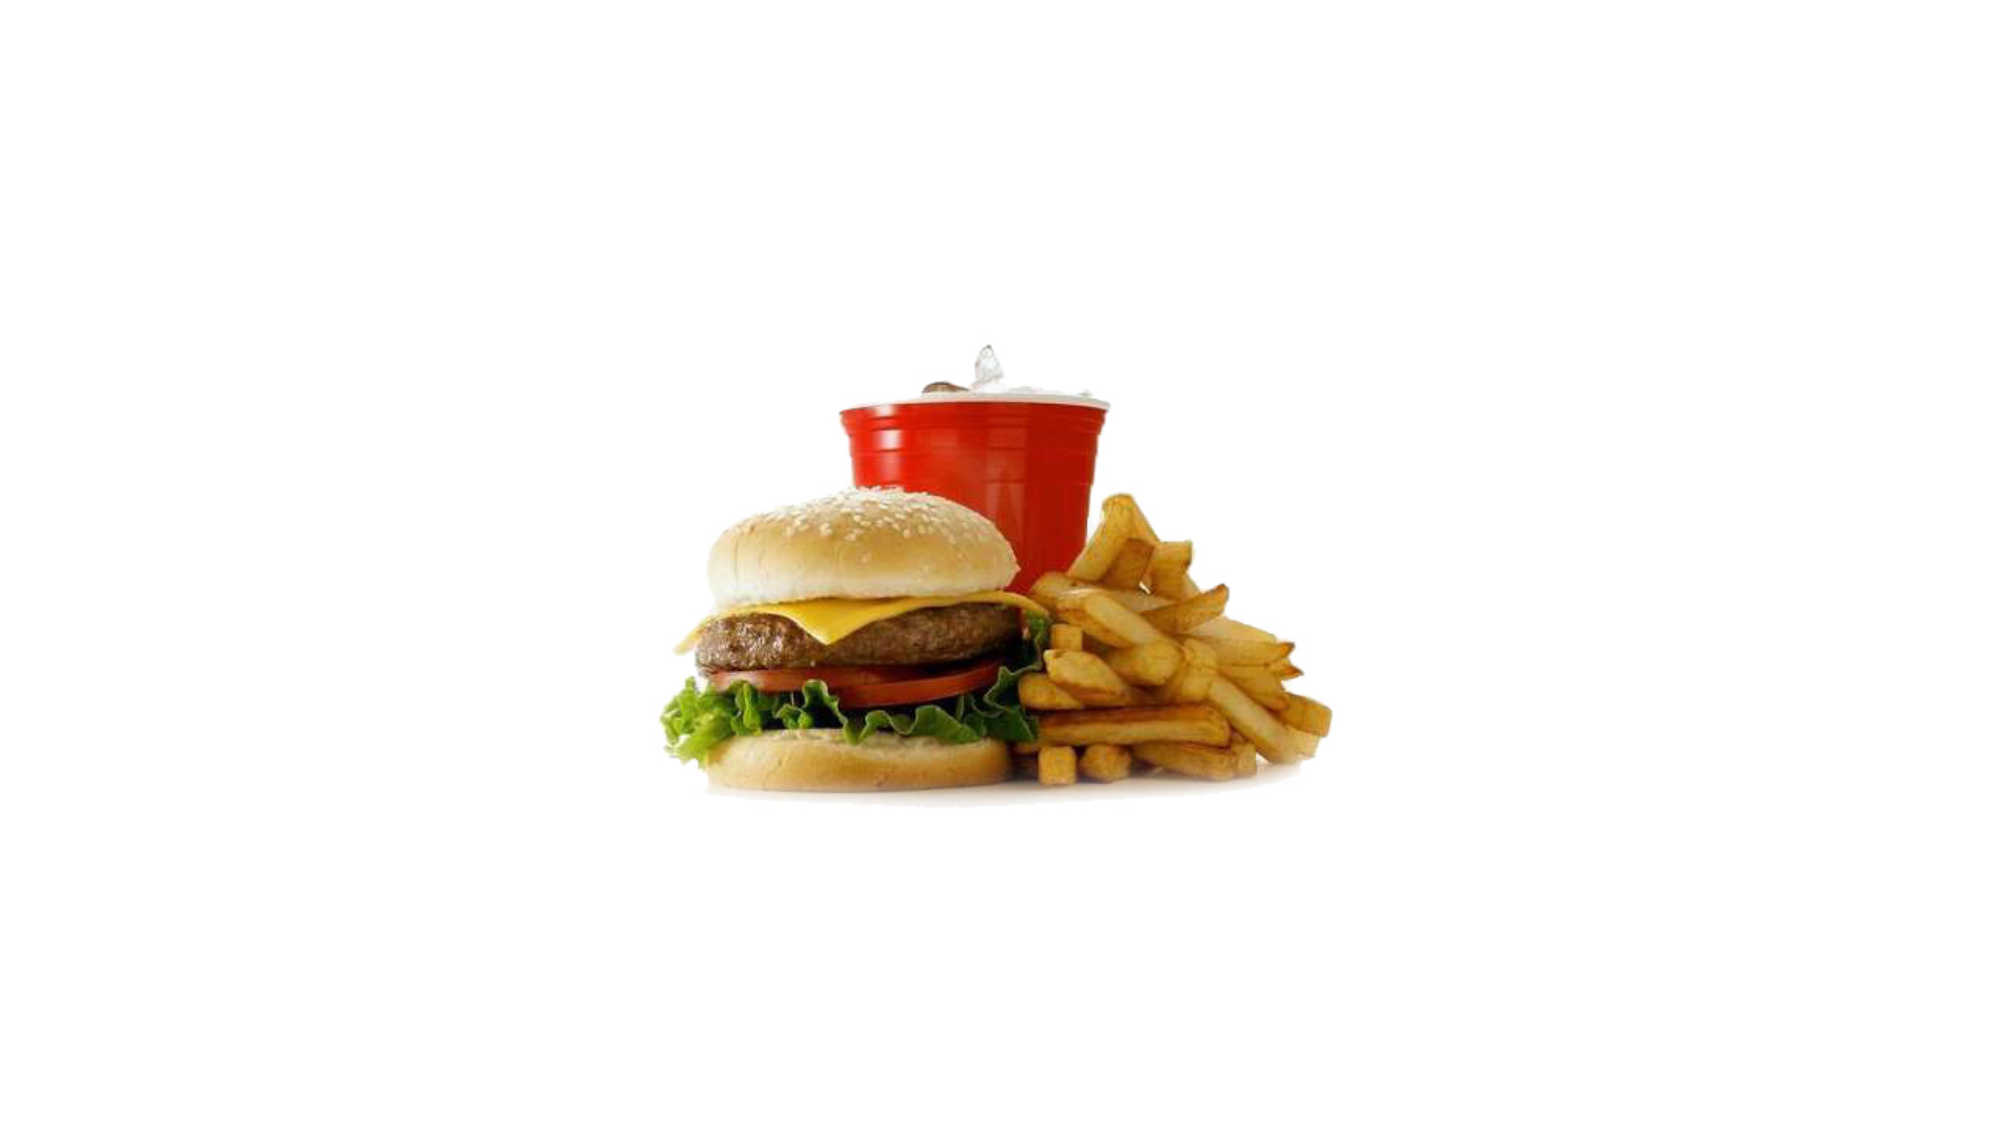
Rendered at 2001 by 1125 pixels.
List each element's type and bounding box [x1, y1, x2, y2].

picture [531, 210, 1469, 915]
